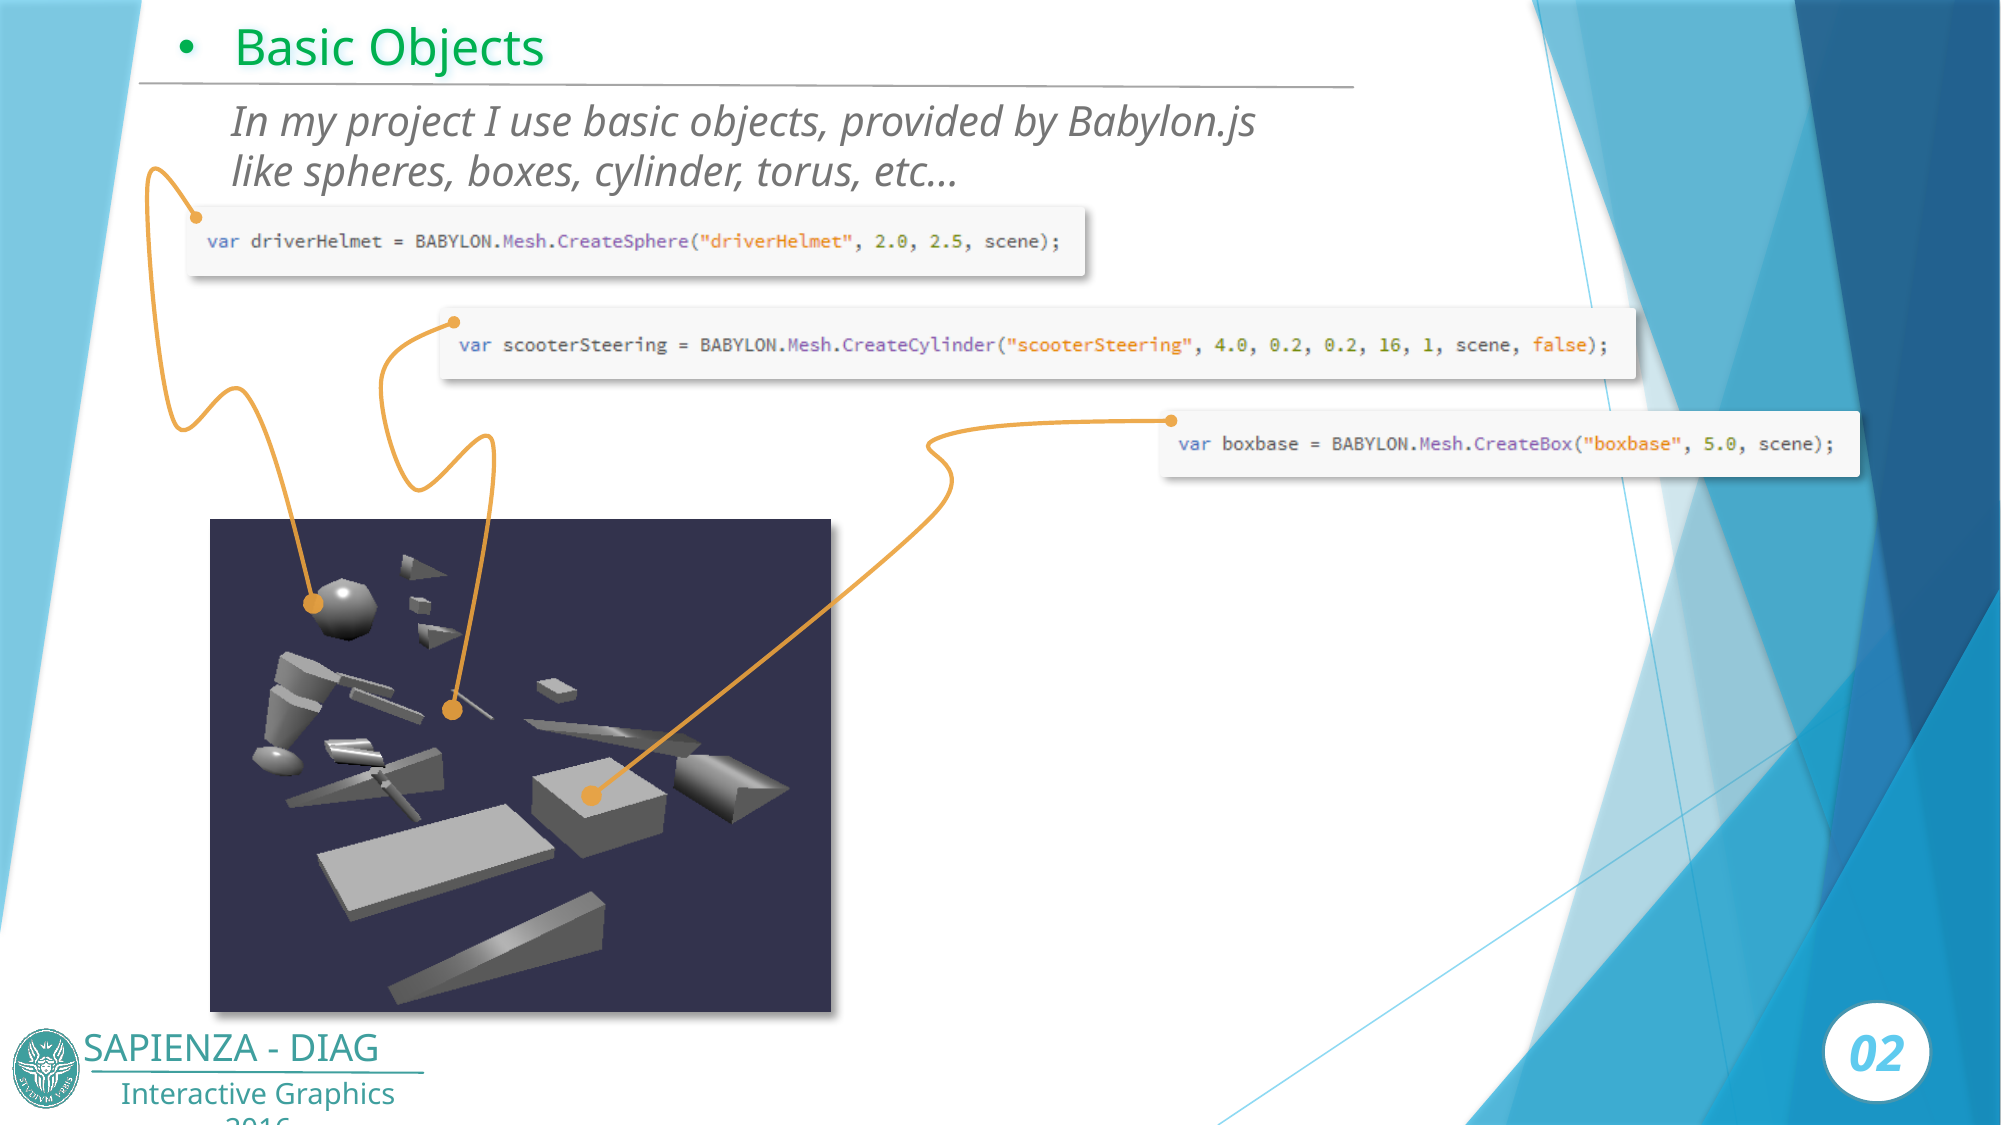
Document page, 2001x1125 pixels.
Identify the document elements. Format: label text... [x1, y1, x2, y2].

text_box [139, 82, 1354, 88]
picture [192, 212, 1080, 270]
text_box SAPIENZA - DIAG [26, 1016, 437, 1077]
text_box Basic Objects [162, 0, 919, 82]
text_box [837, 419, 1161, 637]
text_box Interactive Graphics 2016 [70, 1067, 447, 1125]
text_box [1822, 1000, 1932, 1104]
text_box [379, 326, 496, 518]
text_box In my project I use basic objects, provided by Babylon.js like spheres, boxes, cylinder, torus, etc… [216, 96, 1273, 203]
picture [445, 313, 1631, 374]
picture [10, 1024, 82, 1111]
picture [209, 519, 832, 1013]
text_box [145, 166, 294, 518]
picture [1165, 416, 1855, 471]
